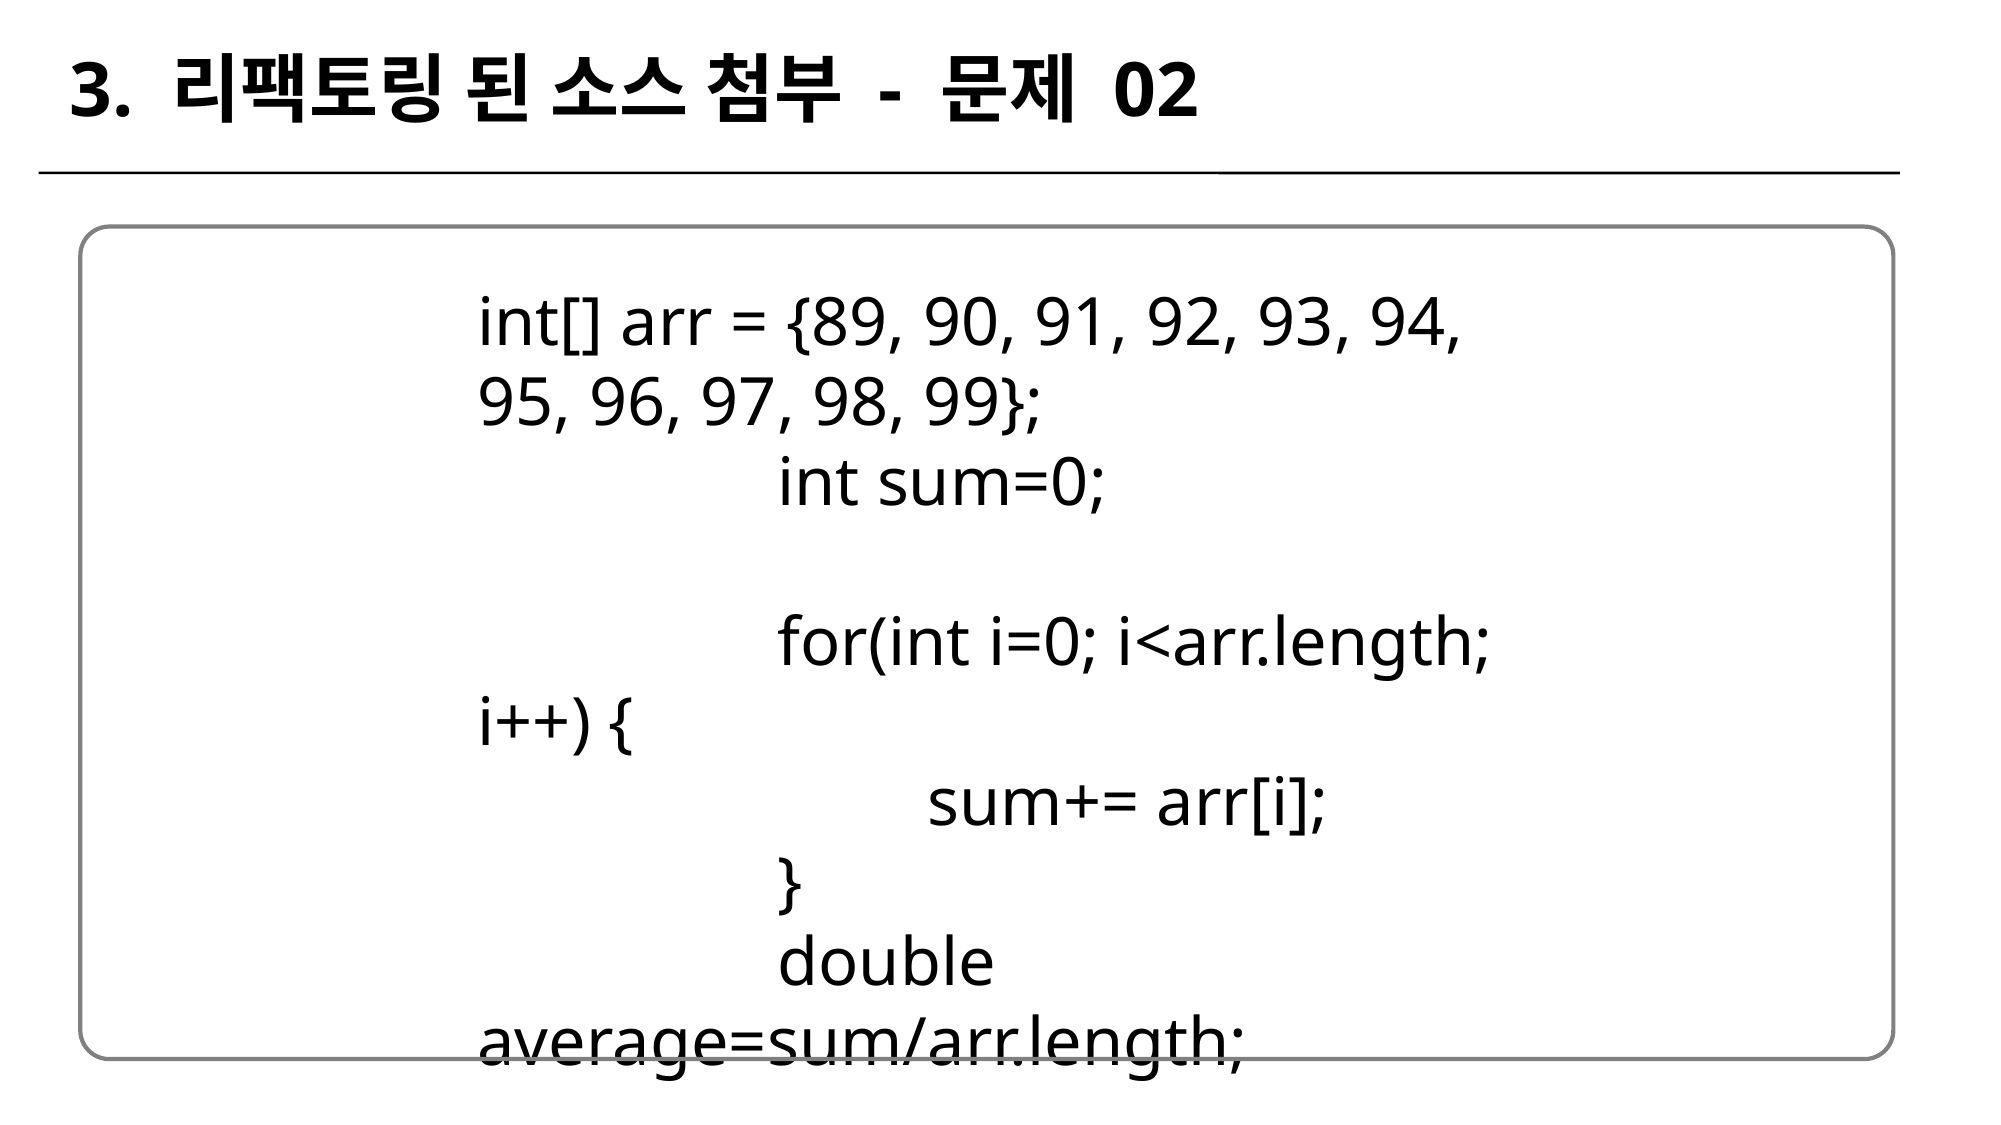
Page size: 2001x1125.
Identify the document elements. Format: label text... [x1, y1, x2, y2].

text_box int[] arr = {89, 90, 91, 92, 93, 94, 95, 96, 97, 98, 99}; int sum=0; for(int i=0; i<arr.length; i++) { sum+= arr[i]; } double average=sum/arr.length; System.out.println(average); [470, 1060, 1530, 1125]
text_box 3. 리팩토링 된 소스 첨부 - 문제 02 [62, 34, 1207, 140]
text_box [80, 226, 1894, 1060]
